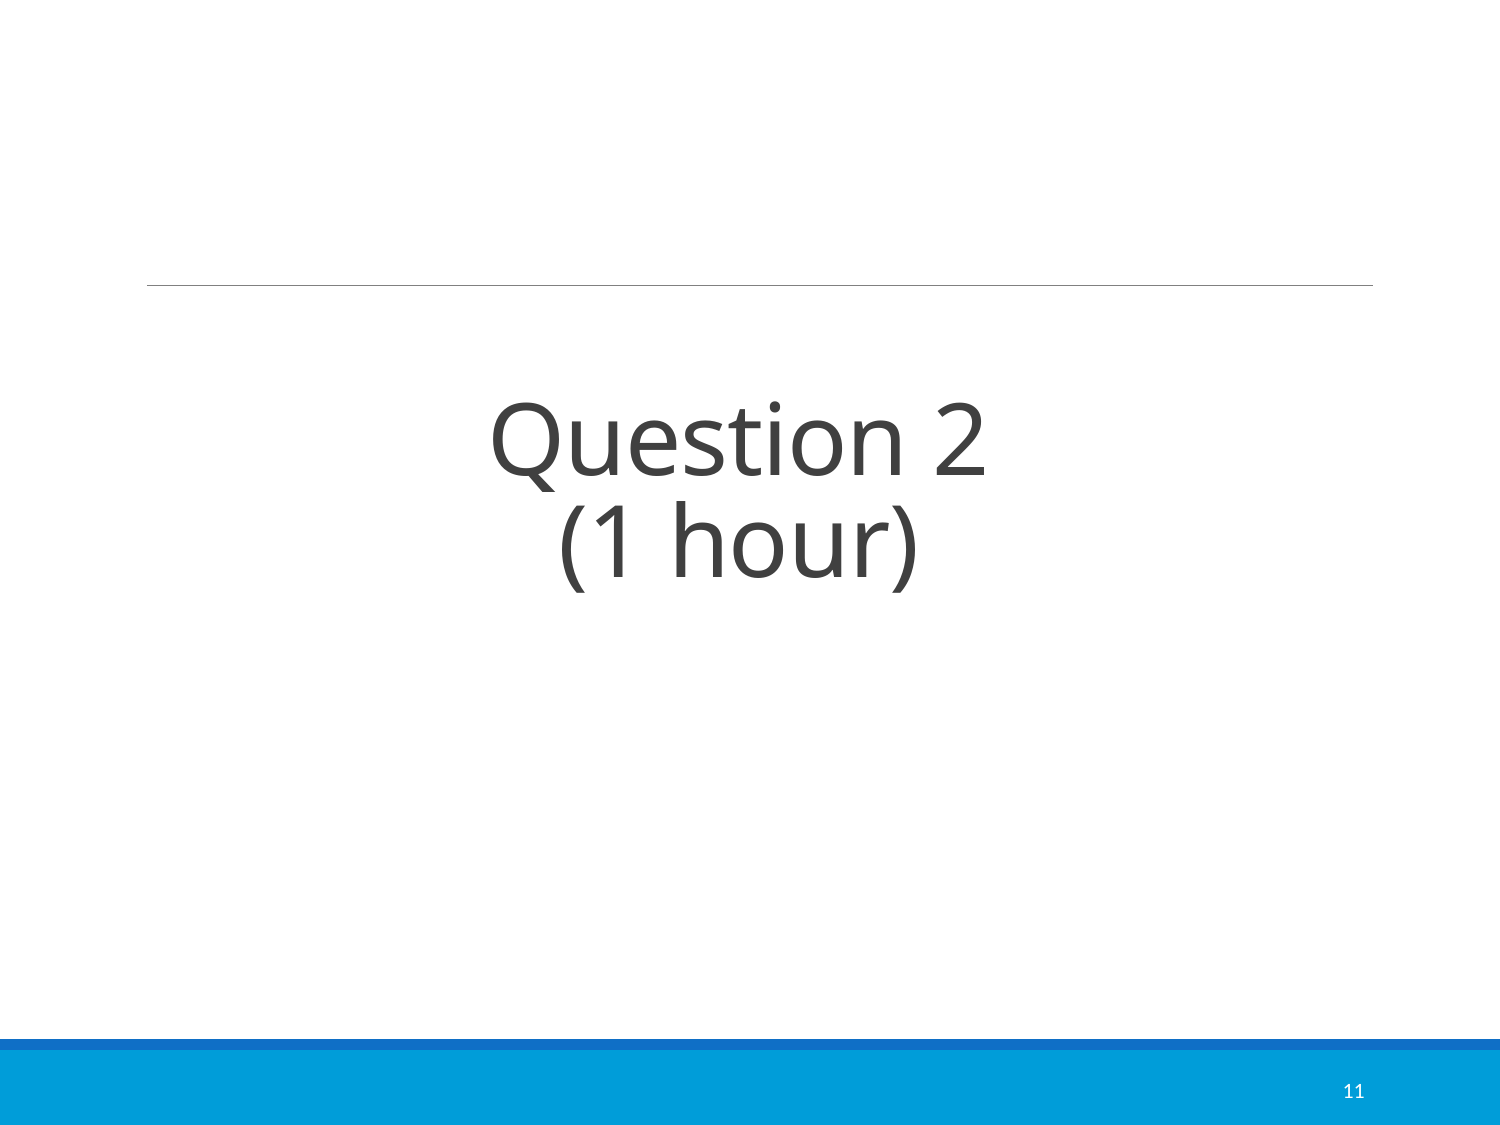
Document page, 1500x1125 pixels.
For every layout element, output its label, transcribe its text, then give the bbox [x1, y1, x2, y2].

slide_number 11 [1218, 1059, 1380, 1120]
